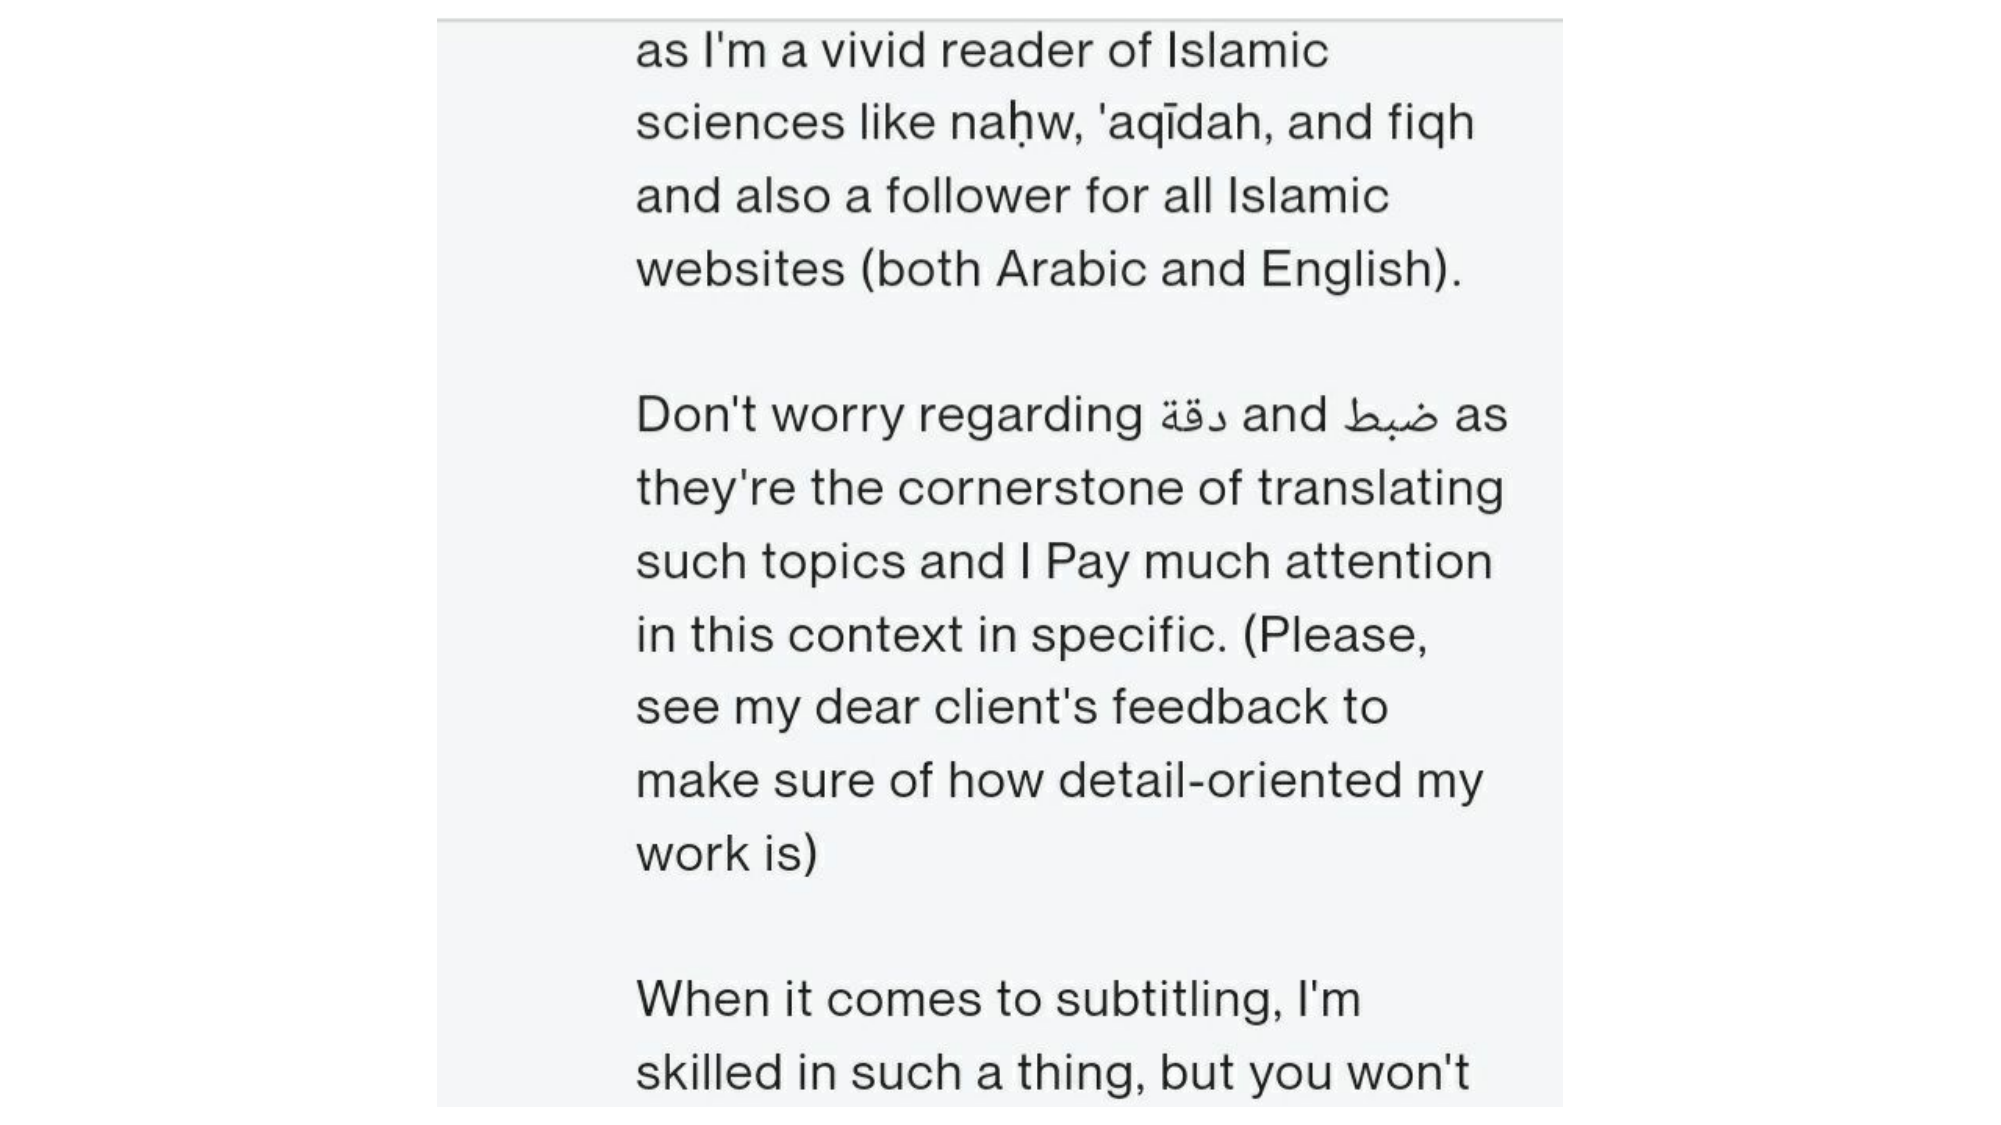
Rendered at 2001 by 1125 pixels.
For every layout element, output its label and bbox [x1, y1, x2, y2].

picture [437, 17, 1563, 1107]
